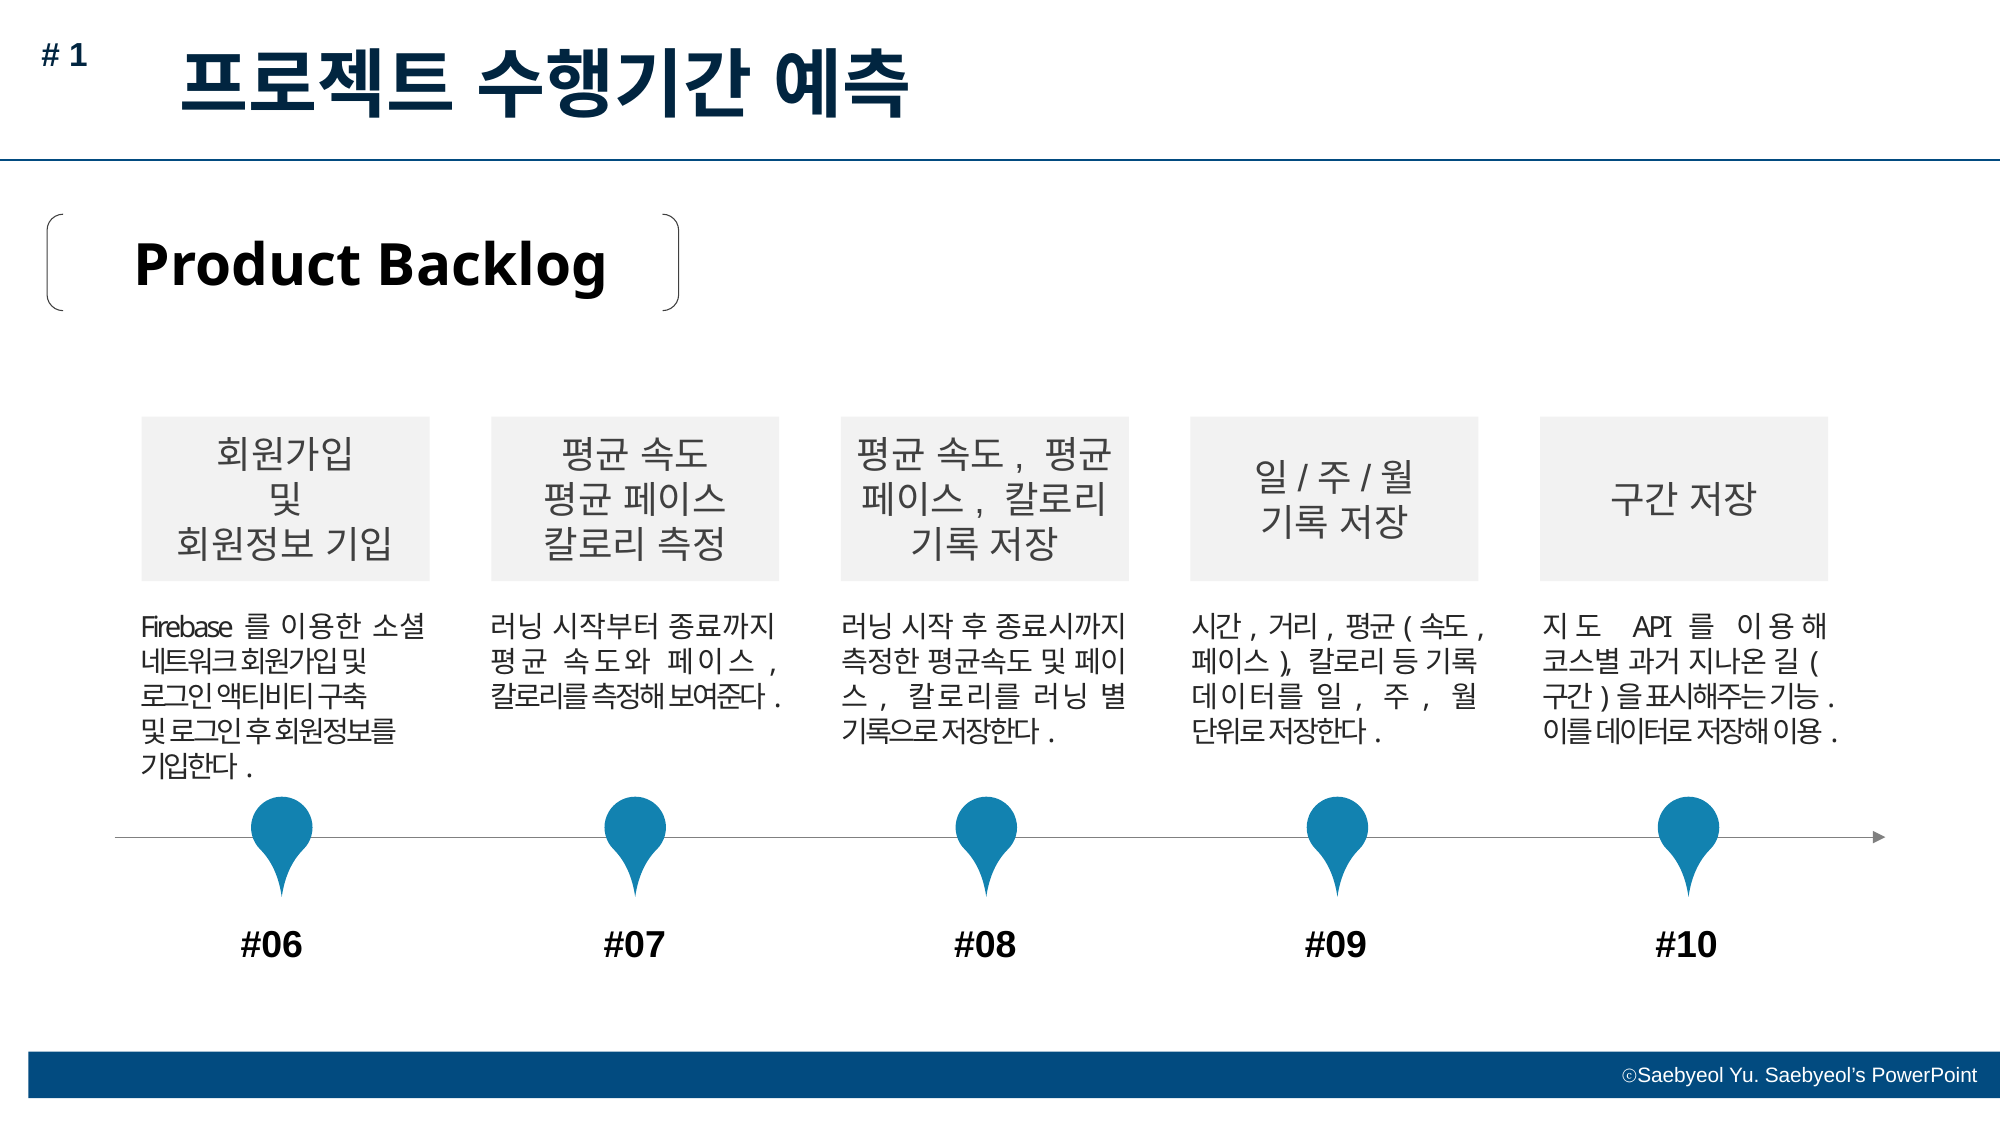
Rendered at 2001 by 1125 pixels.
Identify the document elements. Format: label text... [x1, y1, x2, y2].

text_box # 1 [26, 26, 165, 81]
text_box Product Backlog [118, 219, 623, 305]
text_box 평균 속도, 평균 페이스, 칼로리 기록 저장 [840, 416, 1130, 582]
text_box 러닝 시작부터 종료까지 평균 속도와 페이스, 칼로리를 측정해 보여준다. [475, 600, 789, 721]
text_box Firebase를 이용한 소셜 네트워크 회원가입 및 로그인 액티비티 구축 및 로그인 후 회원정보를 기입한다. [125, 600, 439, 791]
text_box 일/주/월 기록 저장 [1189, 416, 1479, 582]
text_box [46, 213, 680, 312]
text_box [854, 796, 1116, 974]
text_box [504, 796, 765, 974]
text_box 구간 저장 [1539, 416, 1829, 582]
text_box 프로젝트 수행기간 예측 [164, 28, 1029, 134]
text_box 지도 API를 이용해 코스별 과거 지나온 길(구간)을 표시해주는 기능. 이를 데이터로 저장해 이용. [1527, 600, 1841, 756]
text_box 회원가입 및 회원정보 기입 [141, 416, 431, 582]
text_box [1205, 796, 1467, 974]
text_box 러닝 시작 후 종료시까지 측정한 평균속도 및 페이스, 칼로리를 러닝 별 기록으로 저장한다. [826, 600, 1140, 756]
text_box 시간, 거리, 평균(속도,페이스), 칼로리 등 기록 데이터를 일, 주, 월 단위로 저장한다. [1177, 600, 1490, 756]
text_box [141, 796, 403, 974]
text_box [1556, 796, 1817, 974]
text_box 평균 속도 평균 페이스 칼로리 측정 [490, 416, 780, 582]
